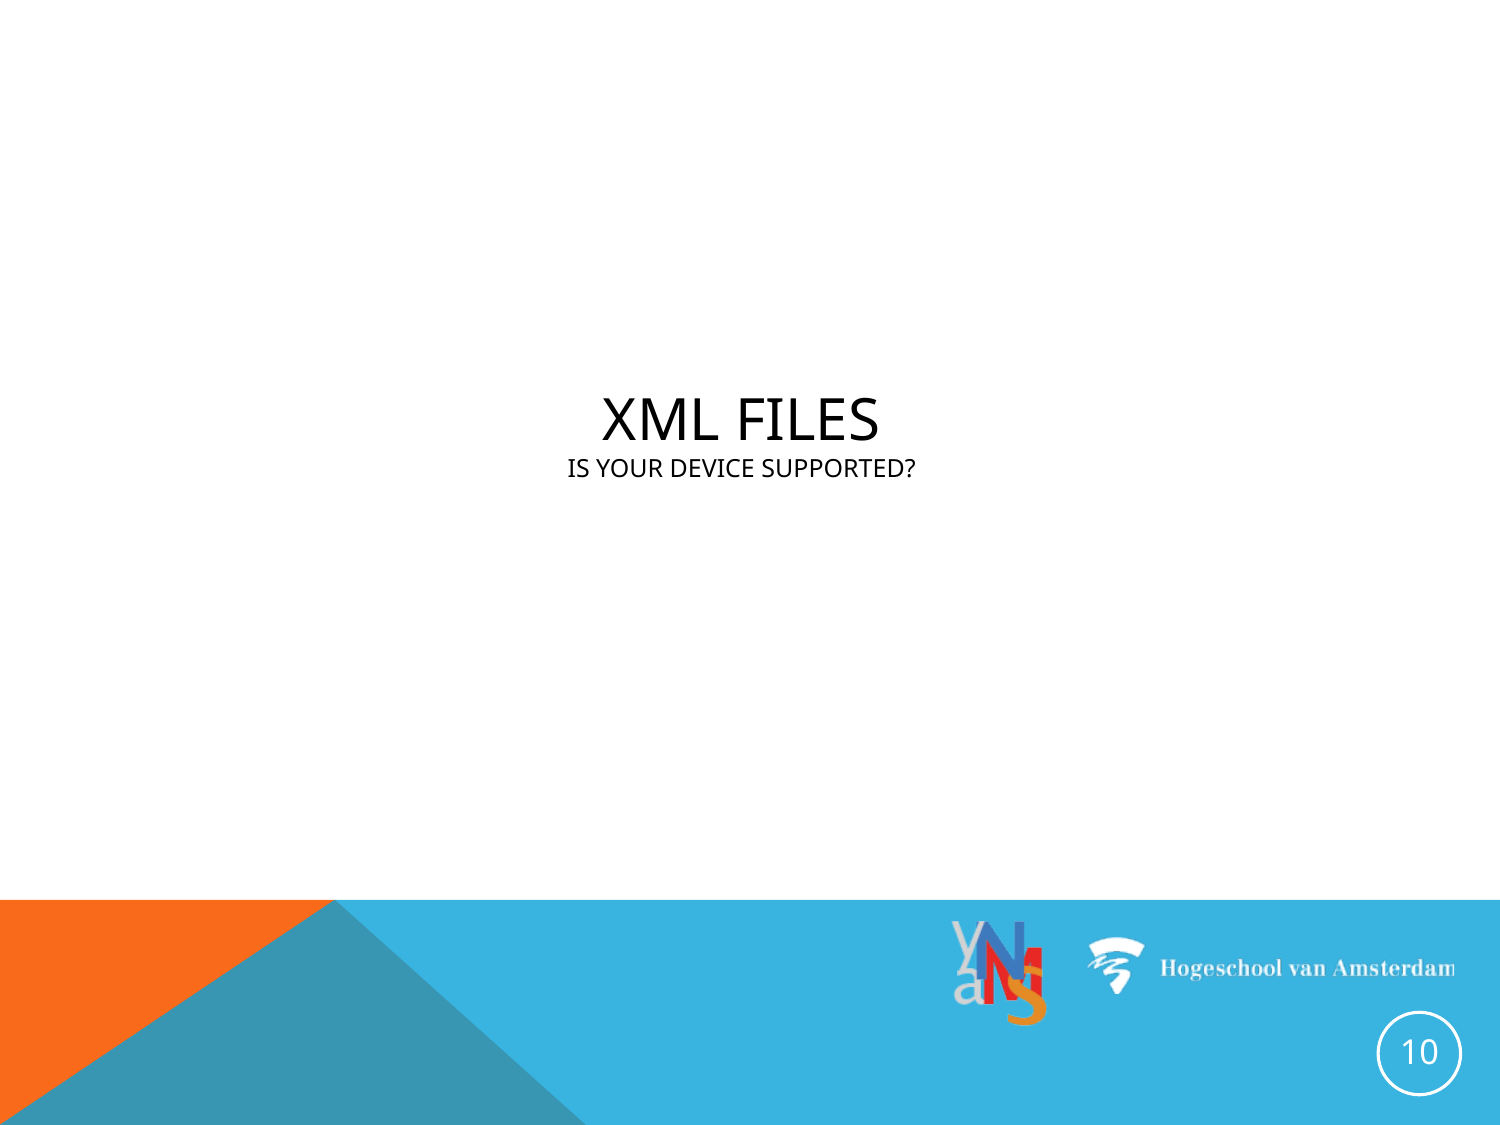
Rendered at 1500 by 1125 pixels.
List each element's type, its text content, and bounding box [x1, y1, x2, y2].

title XML files Is your device supported? [125, 387, 1359, 478]
picture [950, 899, 1050, 1059]
slide_number 10 [1376, 1010, 1463, 1097]
